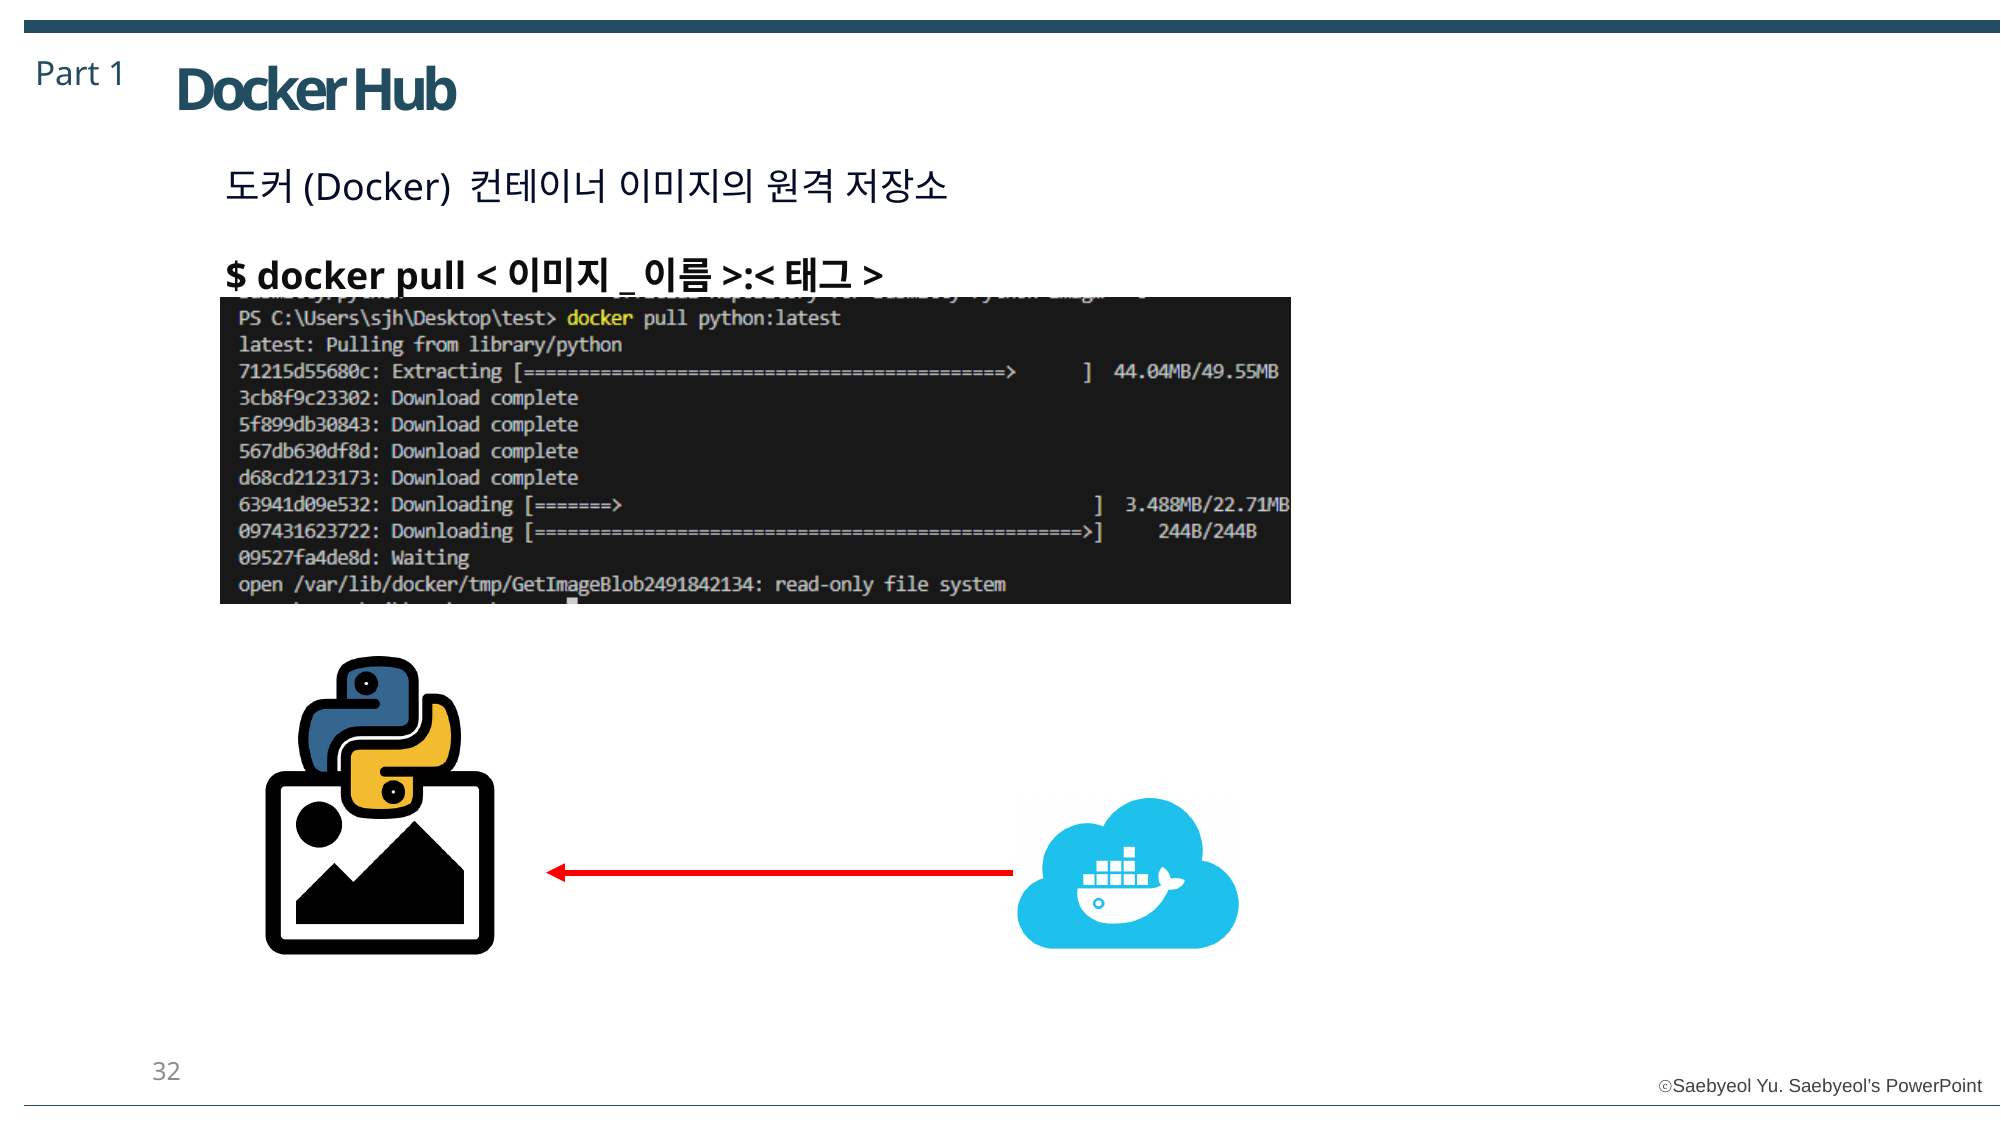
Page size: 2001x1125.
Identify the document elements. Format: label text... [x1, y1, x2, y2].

slide_number 32 [137, 1042, 588, 1103]
text_box Docker Hub [159, 44, 474, 130]
text_box Part 1 [20, 44, 143, 100]
picture [220, 297, 1291, 604]
text_box $ docker pull <이미지_이름>:<태그> [210, 244, 1073, 350]
text_box 도커(Docker) 컨테이너 이미지의 원격 저장소 [210, 155, 1216, 216]
picture [254, 656, 504, 979]
picture [1012, 795, 1241, 950]
